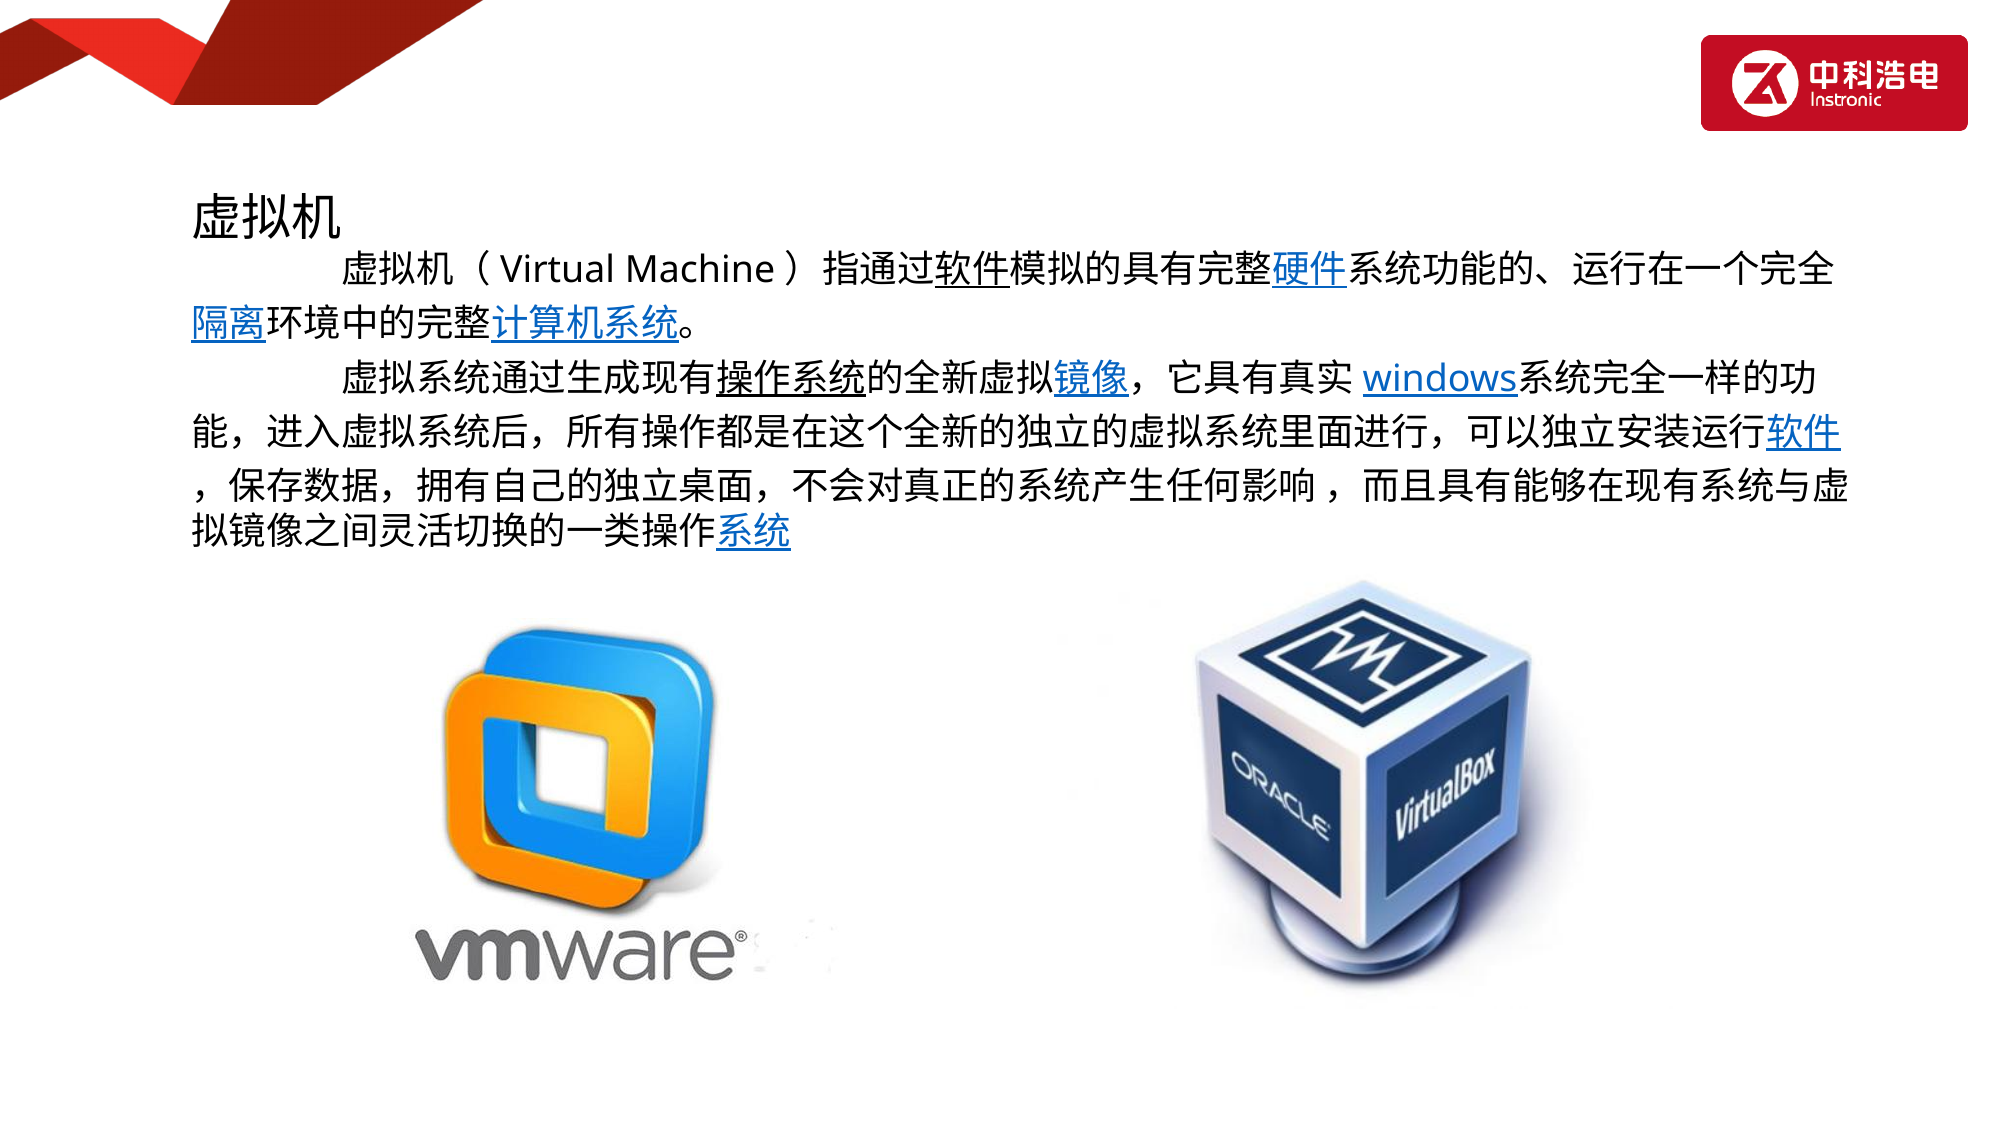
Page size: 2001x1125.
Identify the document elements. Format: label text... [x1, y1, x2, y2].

picture [0, 0, 495, 299]
picture [1701, 35, 1968, 131]
picture [353, 618, 842, 984]
picture [1057, 562, 1703, 1009]
text_box 虚拟机 虚拟机（Virtual Machine）指通过软件模拟的具有完整硬件系统功能的、运行在一个完全隔离环境中的完整计算机系统。 虚拟系统通过生成现有操作系统的全新虚拟镜像，它具有真实windows系统完全一样的功能，进入虚拟系统后，所有操作都是在这个全新的独立的虚拟系统里面进行，可以独立安装运行软件，保存数据，拥有自己的独立桌面，不会对真正的系统产生任何影响 ，而且具有能够在现有系统与虚拟镜像之间灵活切换的一类操作系统 [176, 177, 1872, 614]
